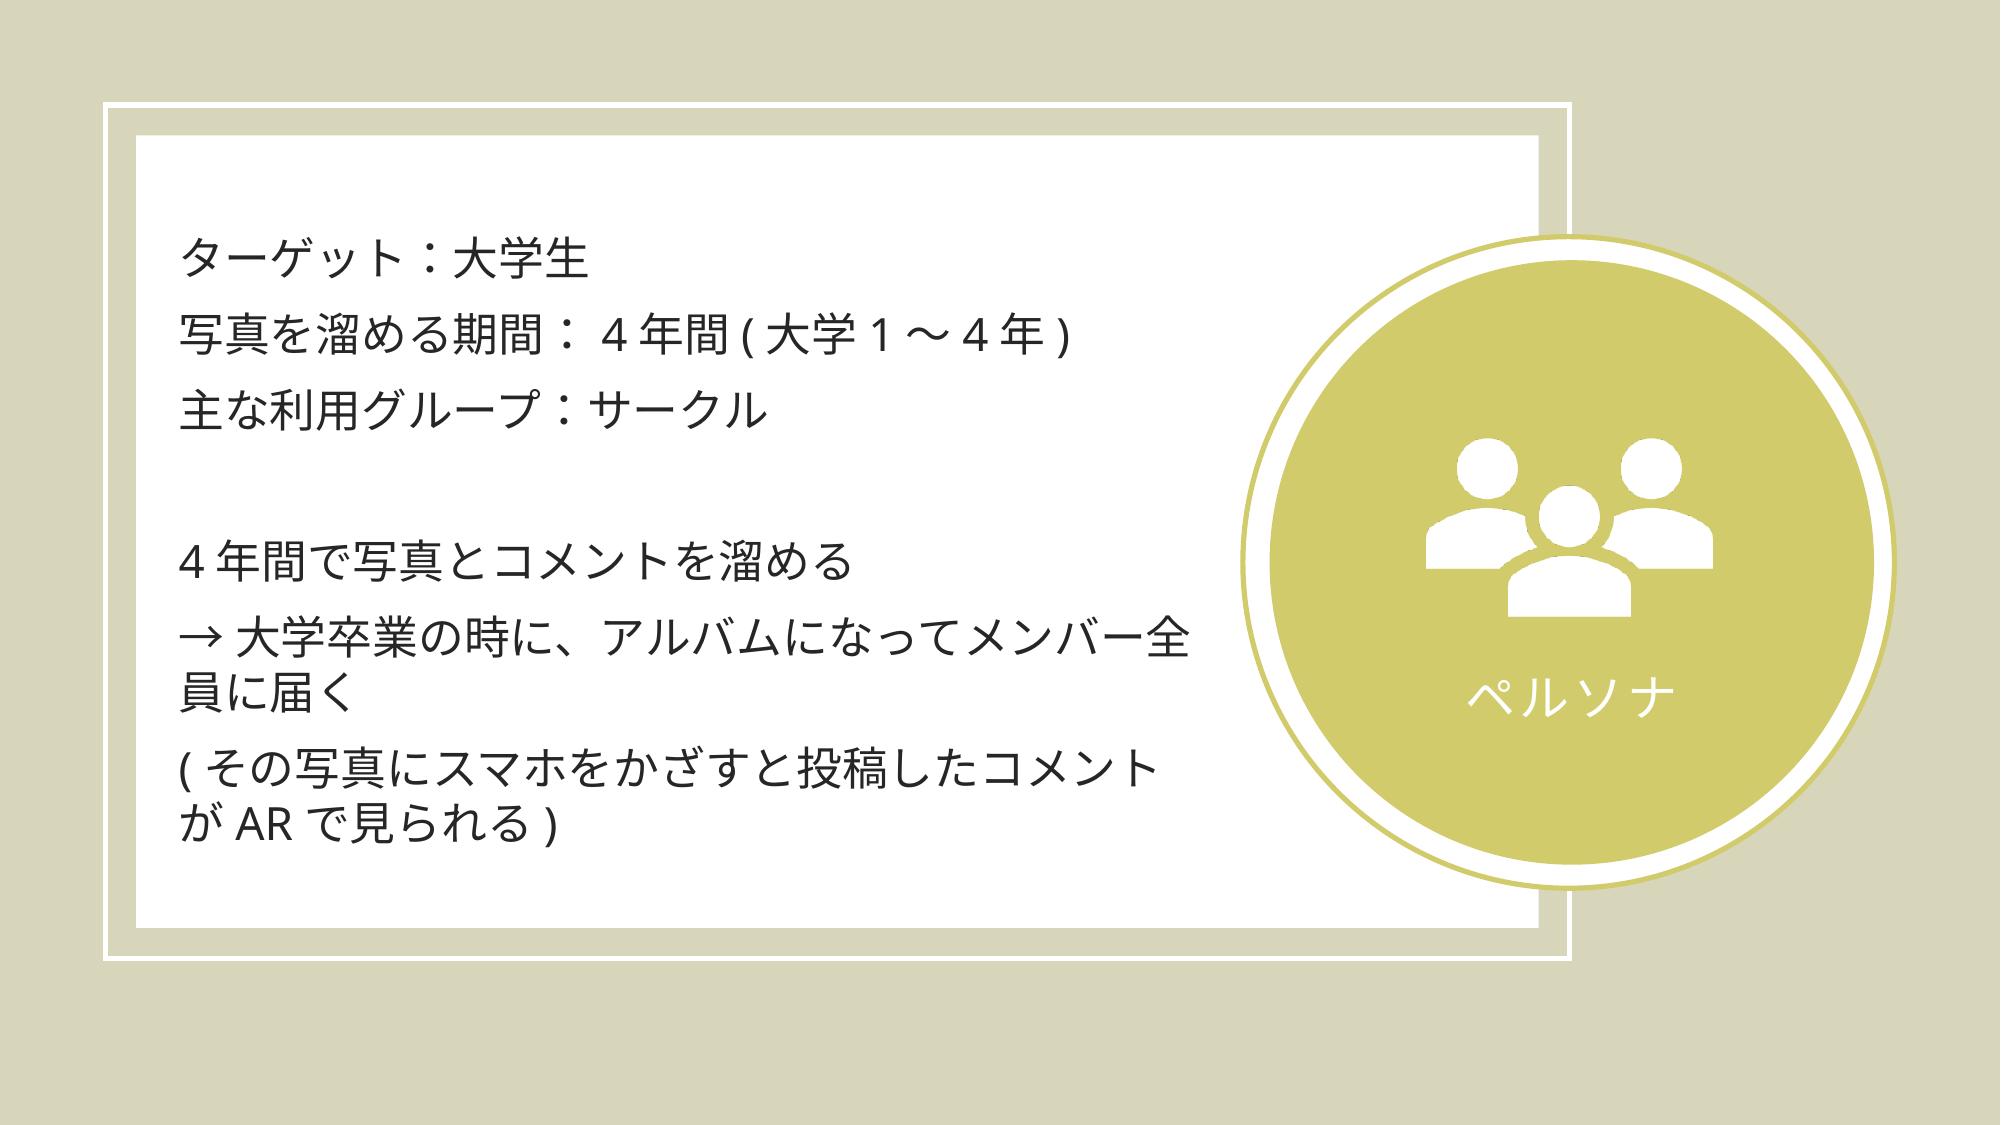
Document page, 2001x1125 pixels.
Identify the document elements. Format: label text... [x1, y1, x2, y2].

text_box [104, 104, 1570, 959]
text_box [1241, 235, 1896, 890]
text_box [135, 134, 1540, 929]
picture [1405, 363, 1733, 691]
list ターゲット：大学生 写真を溜める期間：4年間(大学1〜4年) 主な利用グループ：サークル 4年間で写真とコメントを溜める →大学卒業の時に、アルバムになってメンバー全員に届く (その写真にスマホをかざすと投稿したコメントがARで見られる) [163, 218, 1213, 861]
text_box ペルソナ [1269, 260, 1875, 865]
